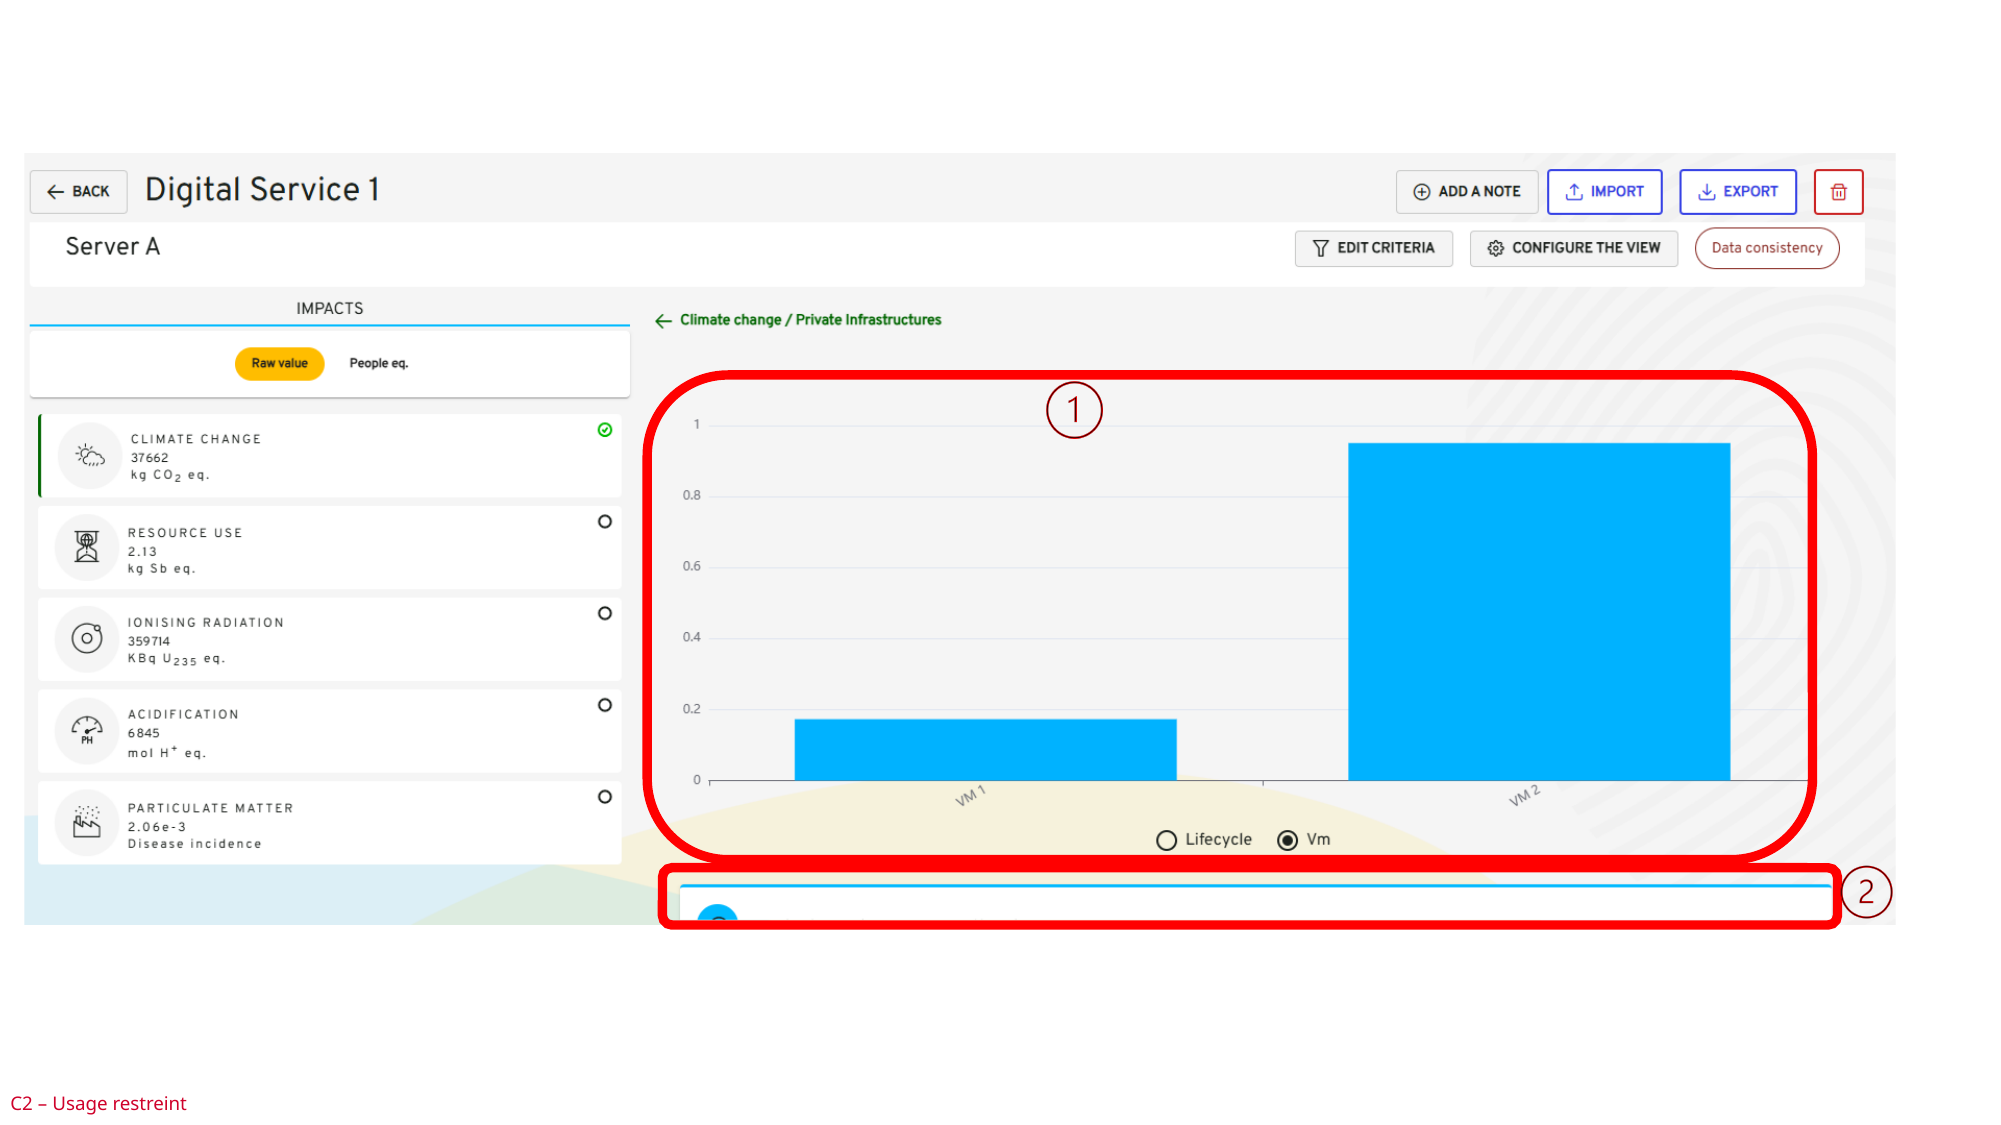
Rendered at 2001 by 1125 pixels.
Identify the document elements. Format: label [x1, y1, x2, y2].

picture [23, 152, 1900, 926]
